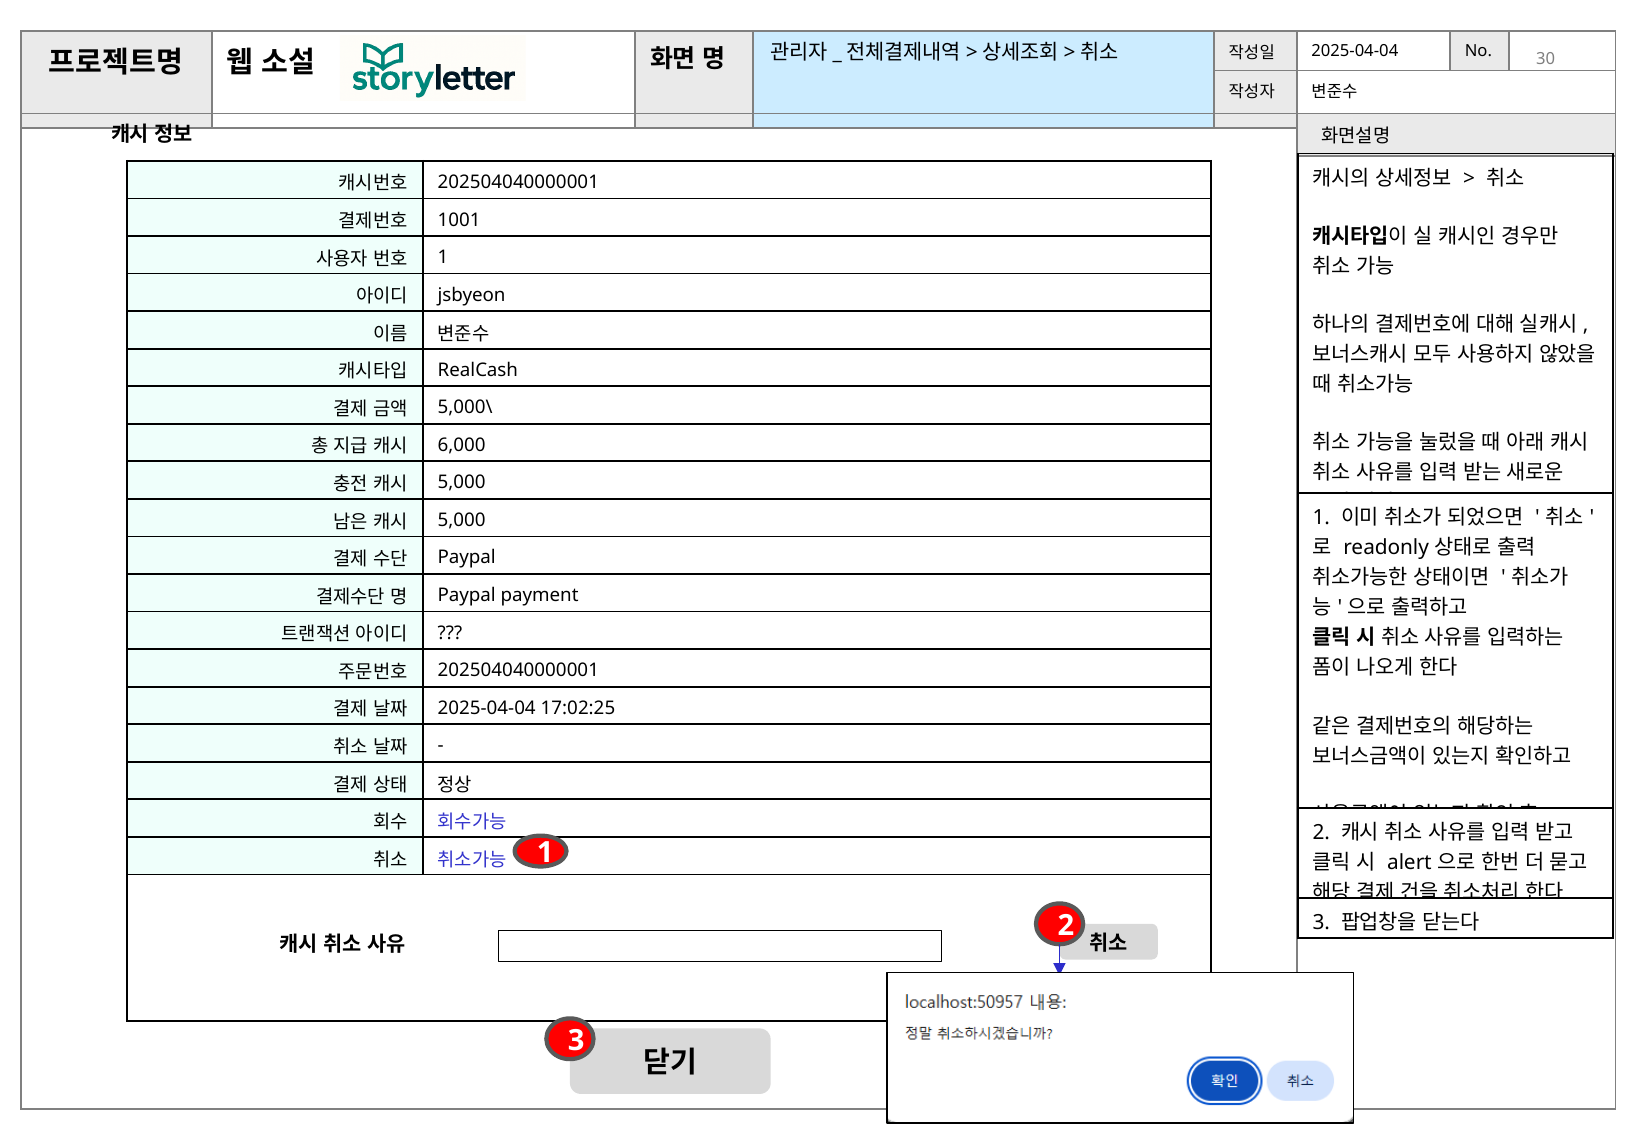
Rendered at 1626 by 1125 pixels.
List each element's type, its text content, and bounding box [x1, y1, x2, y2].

table_cell ??? [424, 612, 1210, 648]
text_box 취소 [1061, 921, 1160, 962]
table_cell 사용자 번호 [128, 237, 422, 273]
table_cell 결제 금액 [128, 387, 422, 423]
table_cell 결제 수단 [128, 537, 422, 573]
table_cell 2025-04-04 17:02:25 [424, 688, 1210, 723]
picture [887, 972, 1354, 1123]
table_cell 결제 날짜 [128, 688, 422, 723]
text_box 2 [1033, 901, 1086, 947]
table_cell 2. 캐시 취소 사유를 입력 받고 클릭 시 alert으로 한번 더 묻고 해당 결제 건을 취소처리 한다 [1299, 809, 1612, 897]
text_box 닫기 [567, 1026, 773, 1097]
table_cell 3. 팝업창을 닫는다 [1299, 899, 1612, 937]
table_cell - [424, 725, 1210, 761]
table_cell 6,000 [424, 425, 1210, 460]
table_cell 회수가능 [424, 800, 1210, 836]
text_box 캐시 취소 사유 [264, 923, 495, 964]
table_cell 변준수 [424, 312, 1210, 348]
table_header 202504040000001 [424, 162, 1210, 198]
text_box [496, 928, 943, 963]
table_cell 회수 [128, 800, 422, 836]
table_cell 202504040000001 [424, 650, 1210, 686]
table_cell 취소가능 [424, 838, 1210, 874]
text_box 3 [544, 1016, 596, 1062]
table_cell Paypal [424, 537, 1210, 573]
table_cell 총 지급 캐시 [128, 425, 422, 460]
table_cell 1. 이미 취소가 되었으면 '취소' 로 readonly상태로 출력 취소가능한 상태이면 '취소가능'으로 출력하고 클릭 시 취소 사유를 입력하는 폼이 나오게 한다 같은 결제번호의 해당하는 보너스금액이 있는지 확인하고 사용금액이 있는지 확인 후 취소가능 [1299, 494, 1612, 807]
table_cell 5,000 [424, 462, 1210, 498]
text_box 관리자_전체결제내역>상세조회>취소 [756, 31, 1134, 71]
text_box 캐시 정보 [96, 113, 283, 154]
table_cell 충전 캐시 [128, 462, 422, 498]
table_cell 주문번호 [128, 650, 422, 686]
table_cell 취소 [128, 838, 422, 874]
picture [339, 35, 526, 101]
table_cell 남은 캐시 [128, 500, 422, 536]
table_cell jsbyeon [424, 274, 1210, 310]
table_cell [128, 875, 1210, 1020]
table_cell 트랜잭션 아이디 [128, 612, 422, 648]
table_cell 5,000\ [424, 387, 1210, 423]
table_cell 아이디 [128, 274, 422, 310]
table_cell 결제번호 [128, 199, 422, 235]
table_cell 이름 [128, 312, 422, 348]
table_cell Paypal payment [424, 575, 1210, 611]
table_cell 정상 [424, 763, 1210, 798]
table_header 캐시번호 [128, 162, 422, 198]
table_cell 1 [424, 237, 1210, 273]
table_cell 취소 날짜 [128, 725, 422, 761]
table_cell 결제수단 명 [128, 575, 422, 611]
table_cell 1001 [424, 199, 1210, 235]
table_header 캐시의 상세정보 > 취소 캐시타입이 실 캐시인 경우만 취소 가능 하나의 결제번호에 대해 실캐시, 보너스캐시 모두 사용하지 않았을 때 취소가능 취소 가능을 눌렀을 때 아래 캐시 취소 사유를 입력 받는 새로운 폼이 열림 [1299, 154, 1612, 492]
table_cell 캐시타입 [128, 350, 422, 385]
table_cell 결제 상태 [128, 763, 422, 798]
text_box 1 [512, 833, 569, 869]
table_cell 5,000 [424, 500, 1210, 536]
table_cell RealCash [424, 350, 1210, 385]
